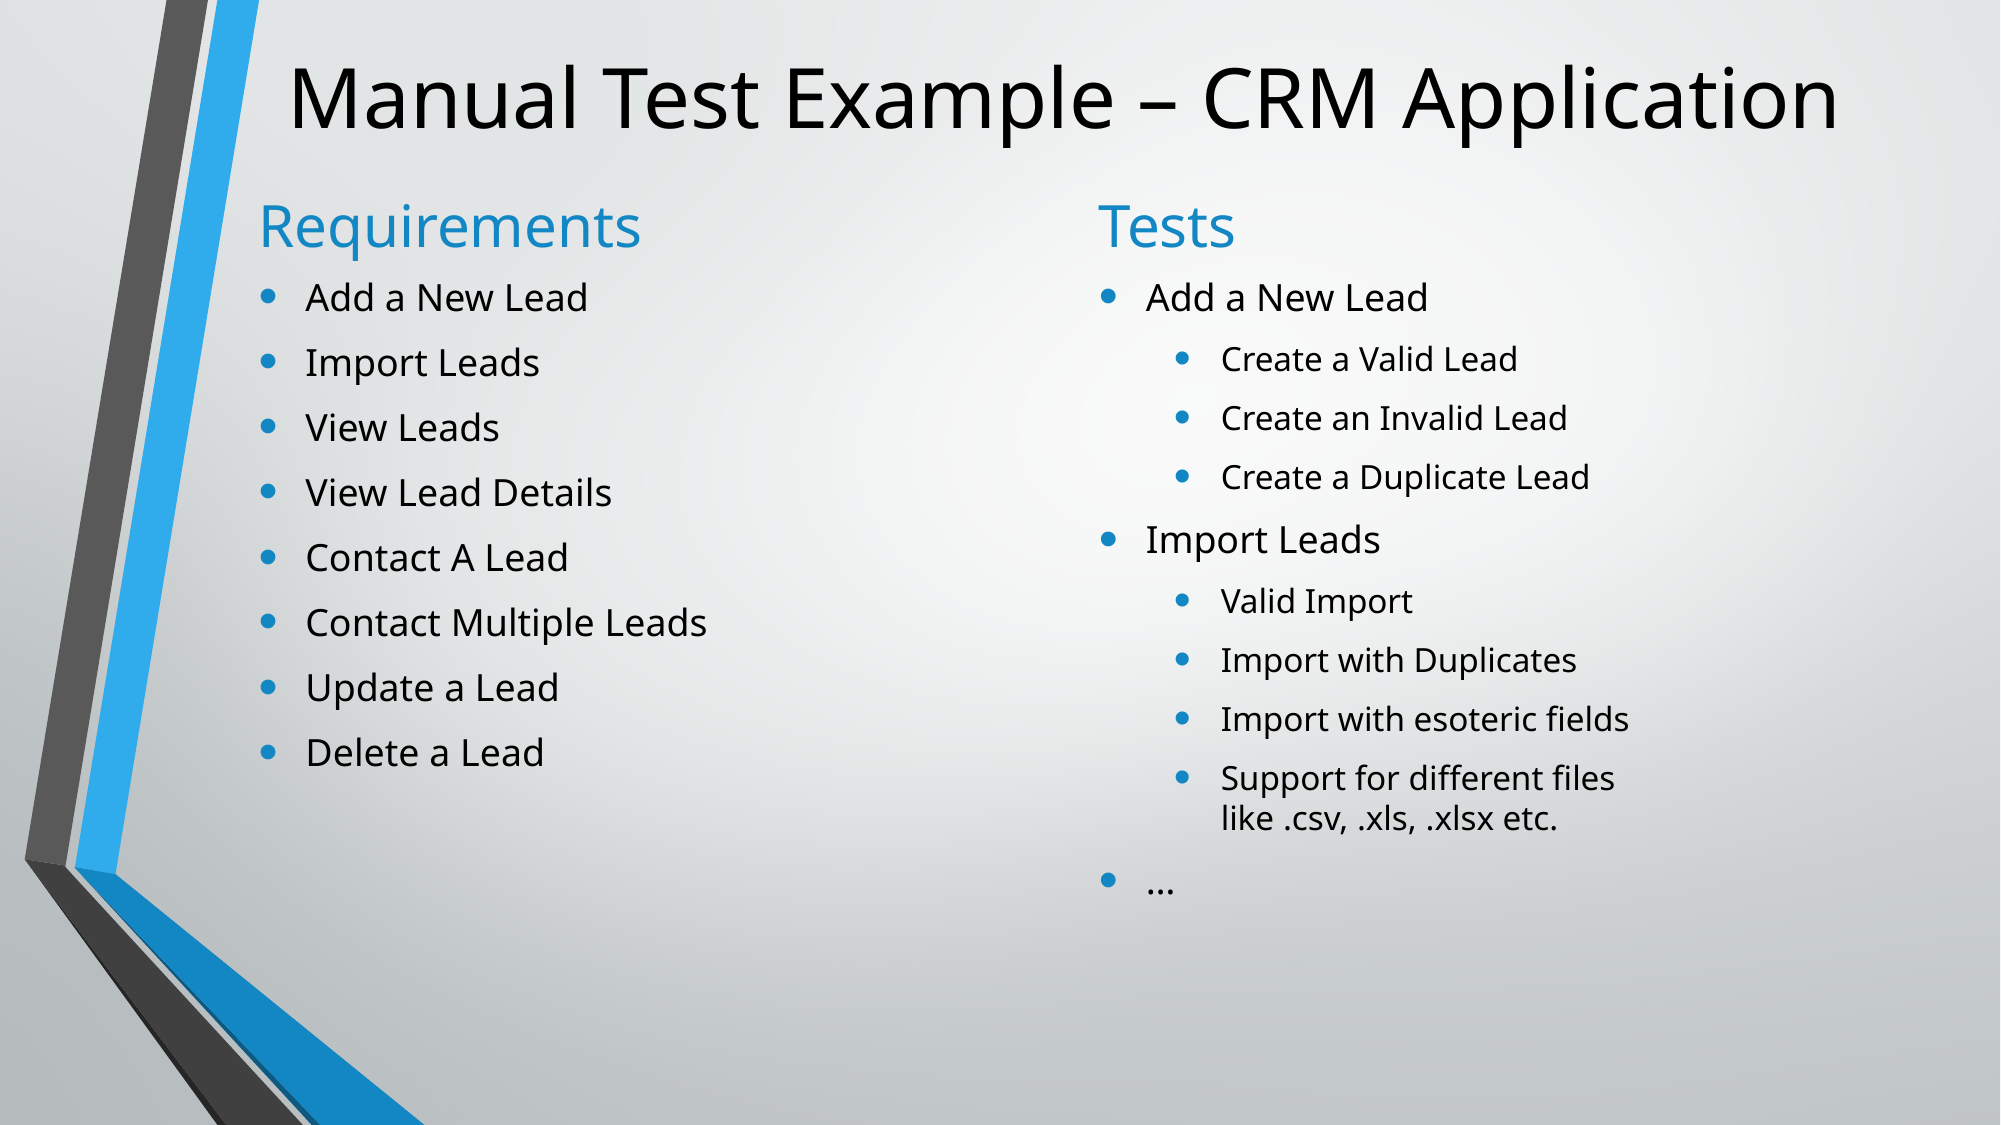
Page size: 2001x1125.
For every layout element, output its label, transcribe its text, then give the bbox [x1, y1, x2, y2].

list Requirements [243, 171, 1000, 266]
list Add a New Lead Import Leads View Leads View Lead Details Contact A Lead Contact Multiple Leads Update a Lead Delete a Lead [243, 266, 1047, 1077]
list Add a New Lead Create a Valid Lead Create an Invalid Lead Create a Duplicate Lead Import Leads Valid Import Import with Duplicates Import with esoteric fields Support for different files like .csv, .xls, .xlsx etc. … [1083, 266, 1907, 1101]
title Manual Test Example – CRM Application [243, 17, 1887, 173]
list Tests [1083, 171, 1843, 266]
